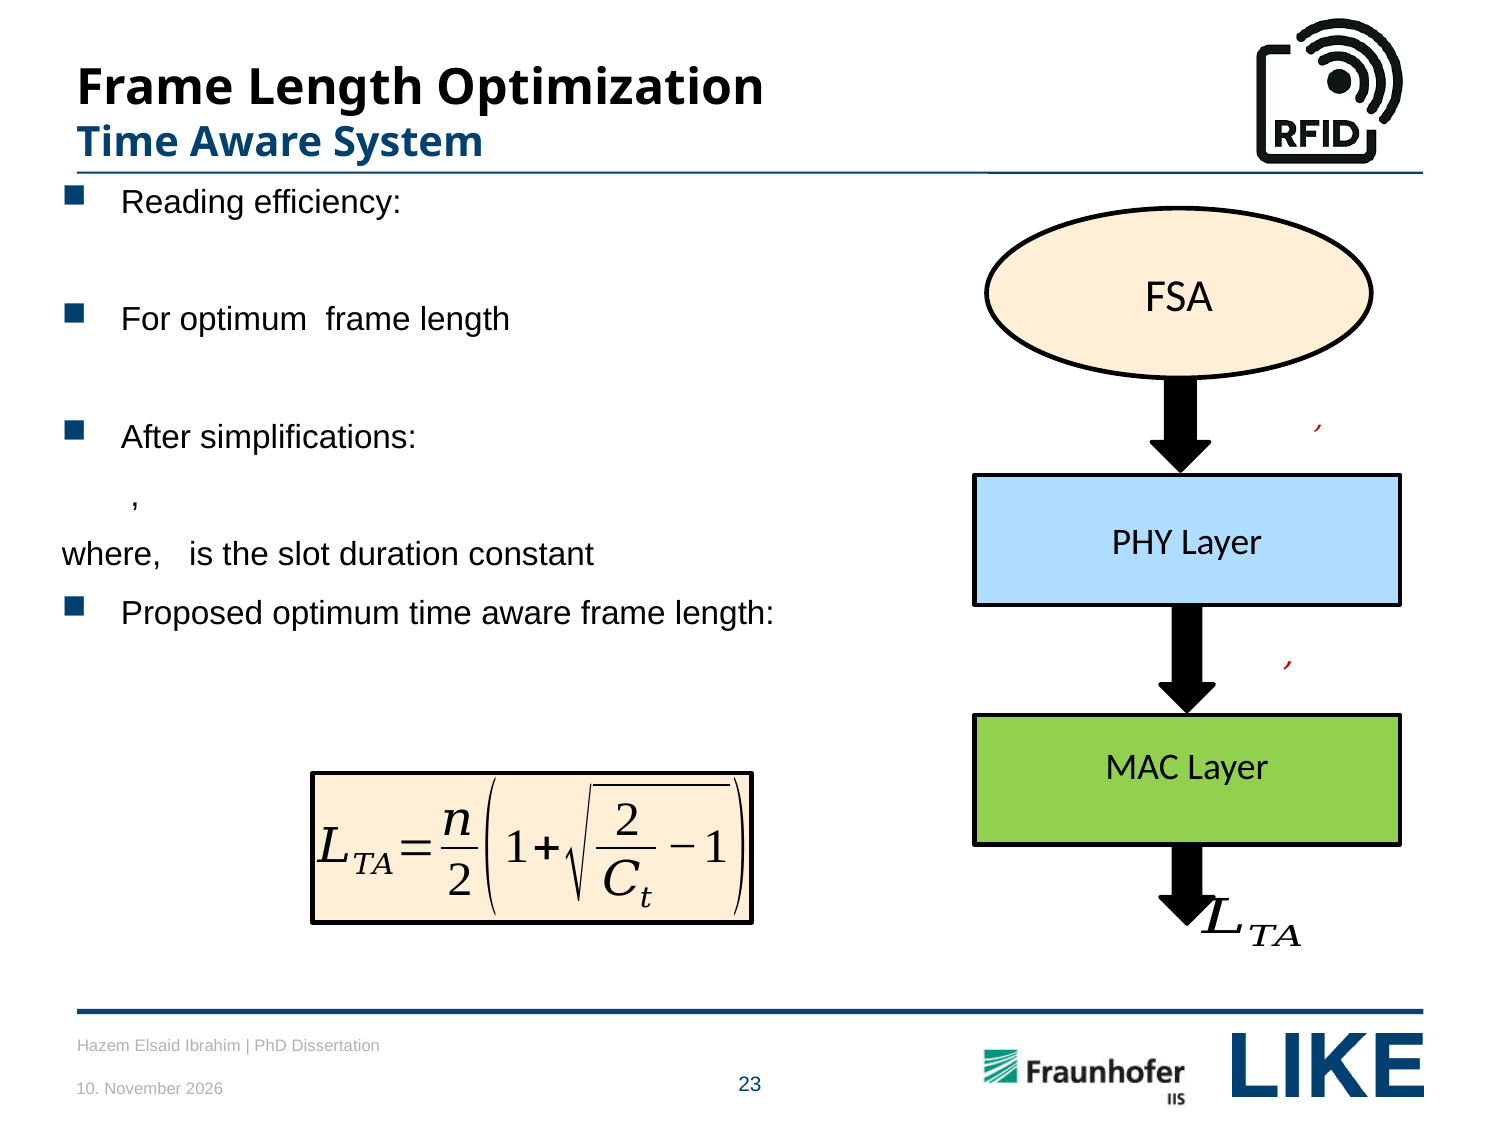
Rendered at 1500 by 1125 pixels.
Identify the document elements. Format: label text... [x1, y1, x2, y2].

picture [974, 1022, 1193, 1116]
text_box [1158, 604, 1216, 714]
title Frame Length Optimization Time Aware System [76, 54, 1229, 166]
text_box [1158, 842, 1216, 926]
footer Hazem Elsaid Ibrahim | PhD Dissertation [77, 1035, 552, 1056]
text_box FSA [986, 208, 1372, 379]
picture [1234, 16, 1424, 166]
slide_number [76, 1077, 427, 1099]
text_box [1149, 378, 1212, 473]
picture [1232, 1033, 1424, 1097]
text_box PHY Layer [972, 473, 1402, 607]
